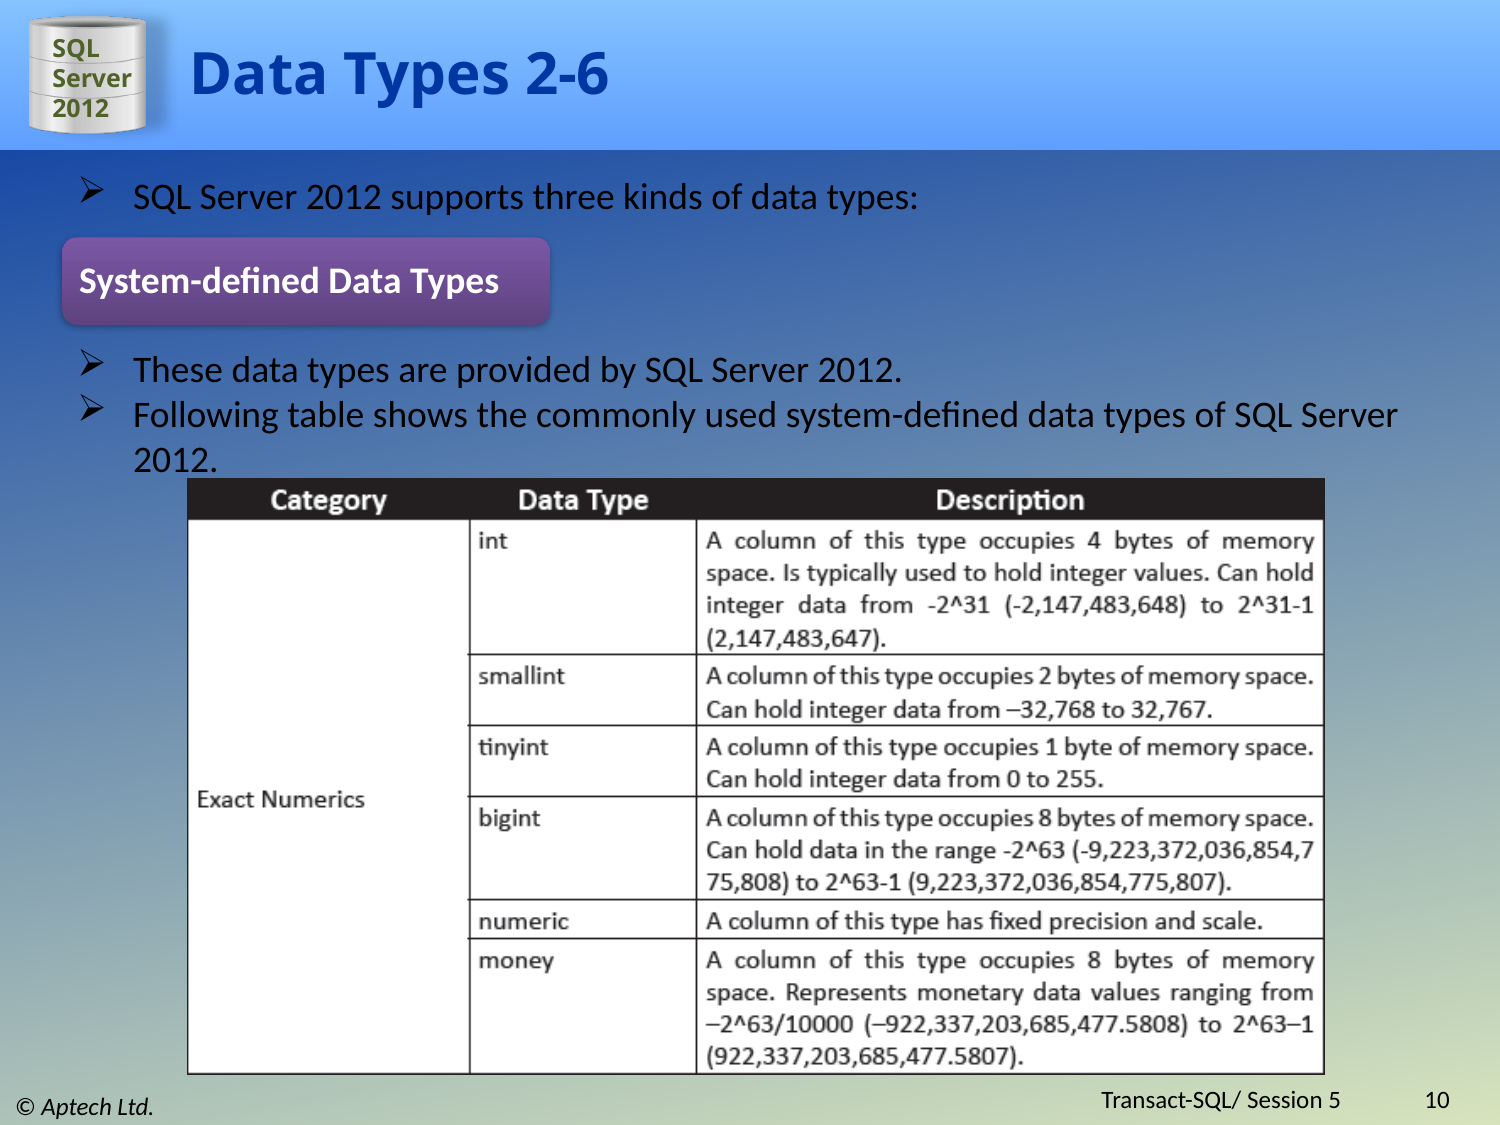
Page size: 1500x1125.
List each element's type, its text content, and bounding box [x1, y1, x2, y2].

picture [24, 0, 150, 150]
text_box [62, 237, 551, 326]
footer Transact-SQL/ Session 5 [375, 1084, 1363, 1113]
text_box These data types are provided by SQL Server 2012. Following table shows the commonly used system-defined data types of SQL Server 2012. [62, 337, 1450, 488]
slide_number 10 [1363, 1084, 1465, 1113]
picture [187, 477, 1326, 1076]
title Data Types 2-6 [174, 37, 1426, 106]
text_box SQL Server 2012 supports three kinds of data types: [62, 164, 1450, 225]
